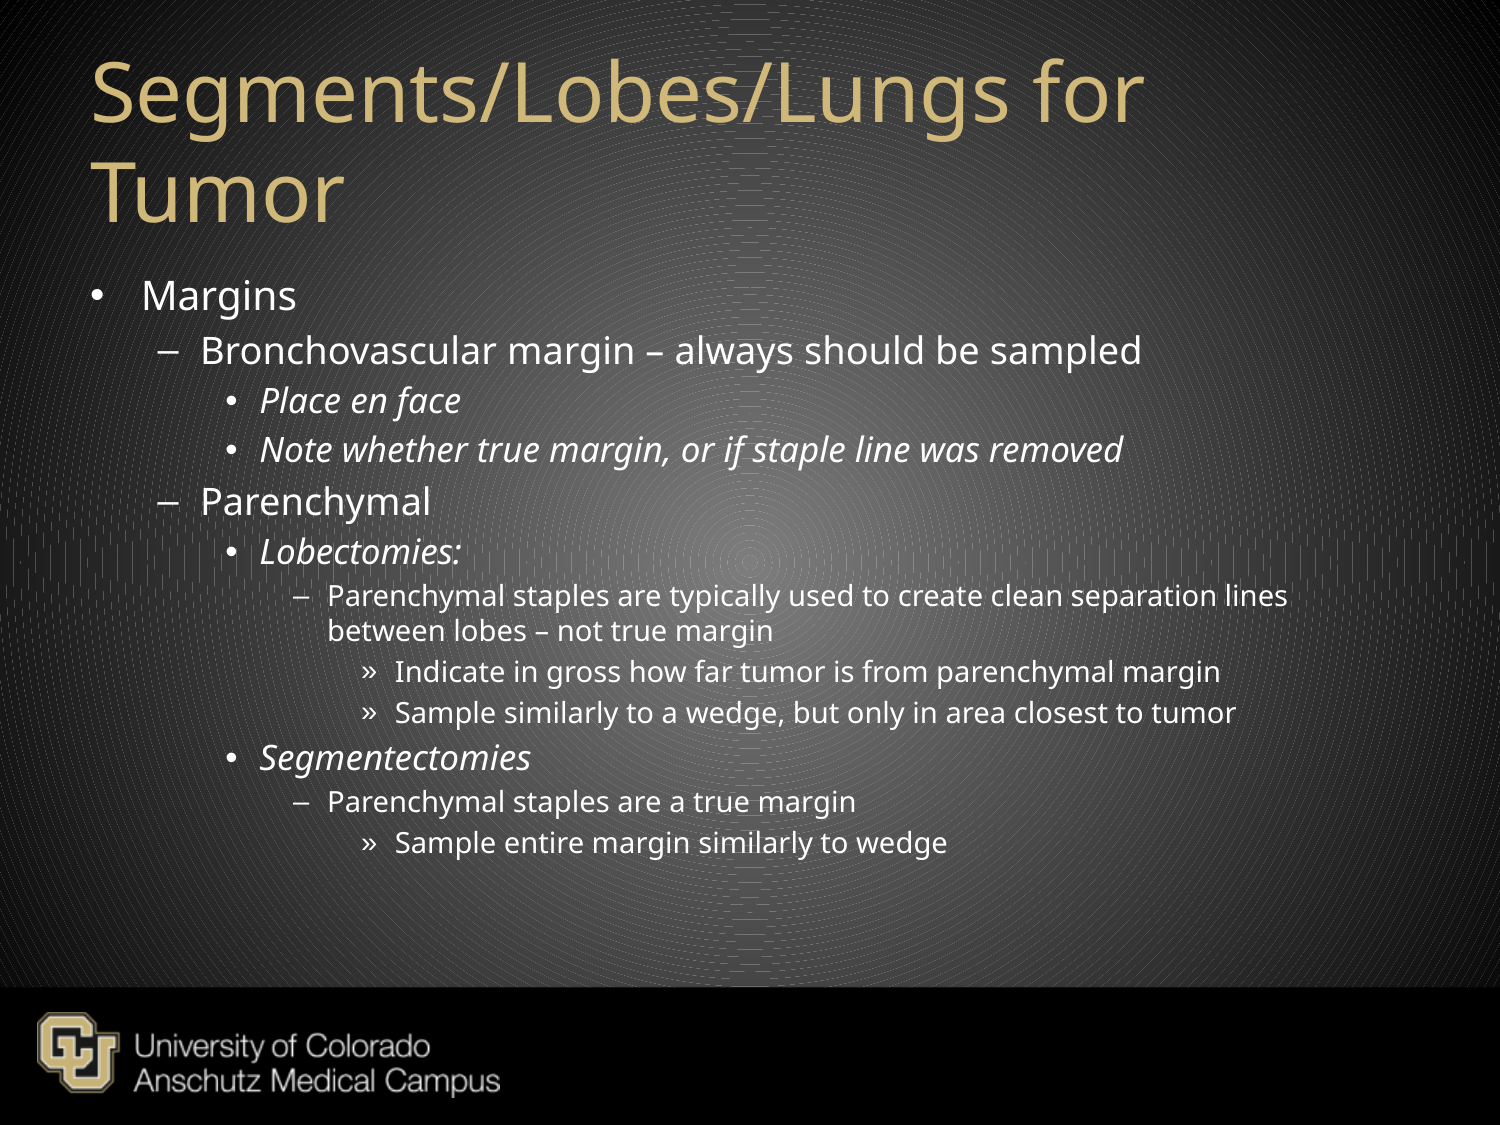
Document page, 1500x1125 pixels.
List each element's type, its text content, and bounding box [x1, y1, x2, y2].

picture [37, 1012, 500, 1098]
list Margins Bronchovascular margin – always should be sampled Place en face Note whether true margin, or if staple line was removed Parenchymal Lobectomies: Parenchymal staples are typically used to create clean separation lines between lobes – not true margin Indicate in gross how far tumor is from parenchymal margin Sample similarly to a wedge, but only in area closest to tumor Segmentectomies Parenchymal staples are a true margin Sample entire margin similarly to wedge [75, 262, 1425, 875]
title Segments/Lobes/Lungs for Tumor [75, 45, 1425, 233]
